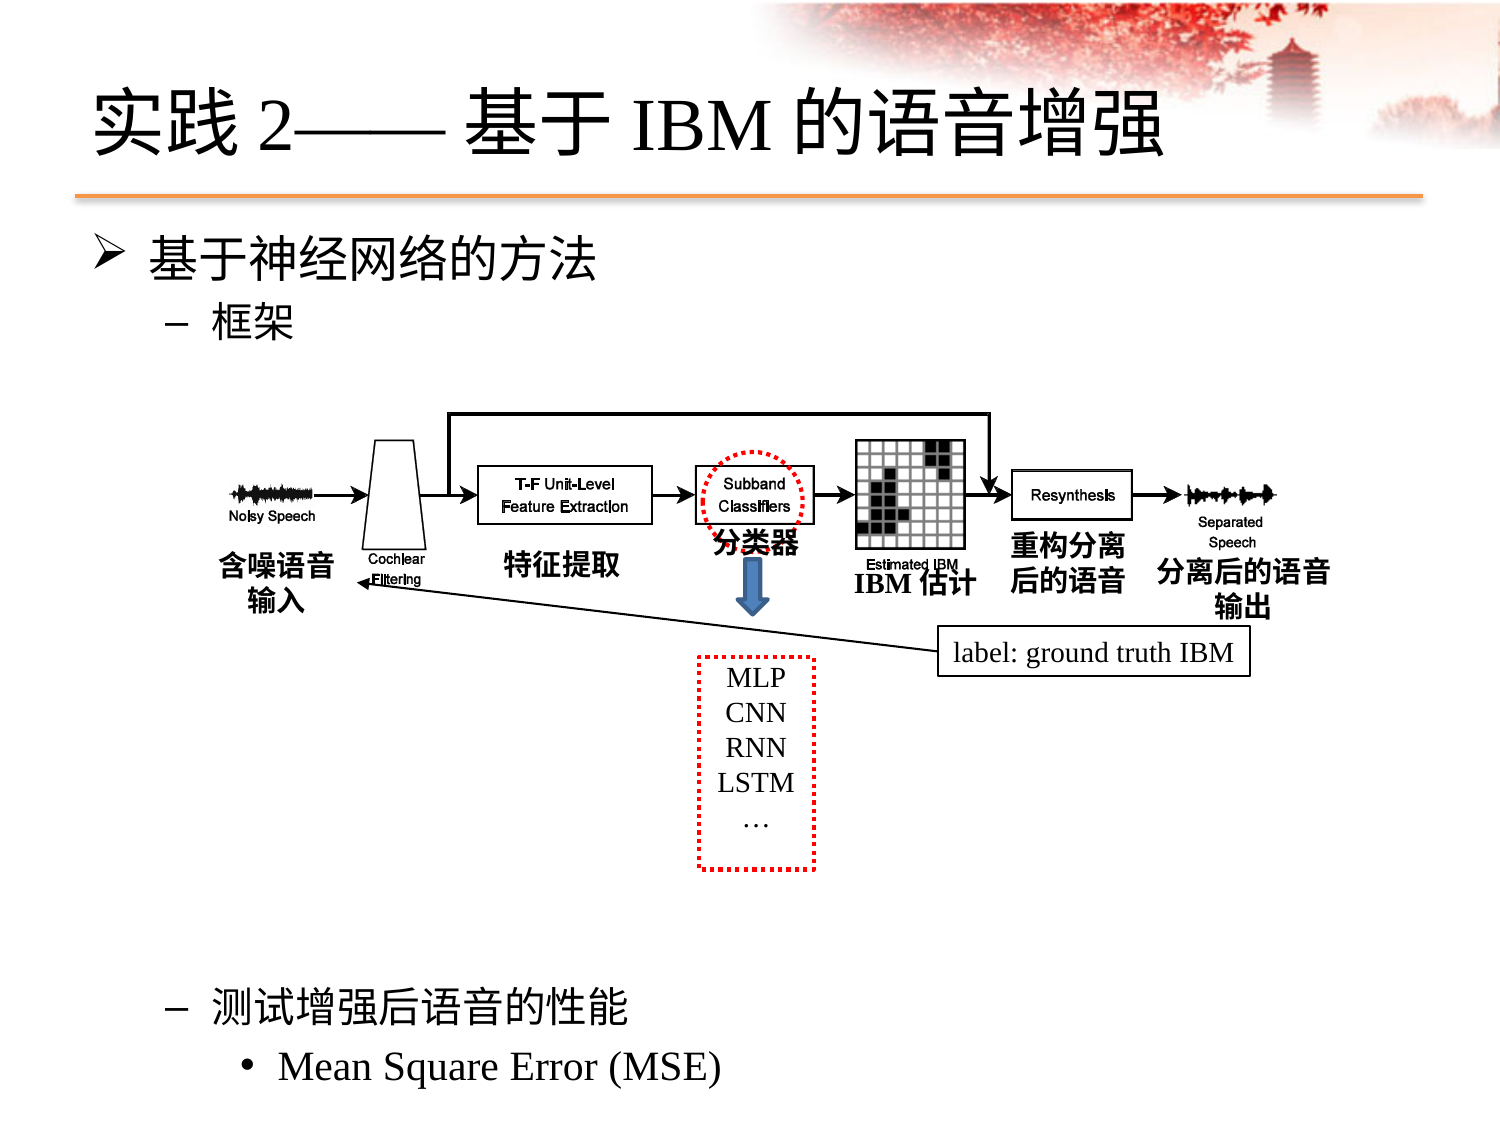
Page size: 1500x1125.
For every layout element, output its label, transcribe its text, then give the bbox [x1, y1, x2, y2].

text_box 分离后的语音输出 [1135, 545, 1353, 631]
text_box MLP CNN RNN LSTM … [697, 655, 816, 872]
list 基于神经网络的方法 框架 测试增强后语音的性能 Mean Square Error (MSE) [75, 219, 1425, 1005]
title 实践2——基于IBM的语音增强 [75, 45, 1425, 197]
picture [227, 411, 1278, 593]
text_box [736, 601, 770, 617]
text_box 含噪语音输入 [196, 540, 357, 625]
text_box IBM估计 [835, 601, 996, 607]
picture [737, 2, 1500, 149]
text_box 重构分离后的语音 [988, 601, 1135, 605]
text_box label: ground truth IBM [938, 626, 1250, 676]
